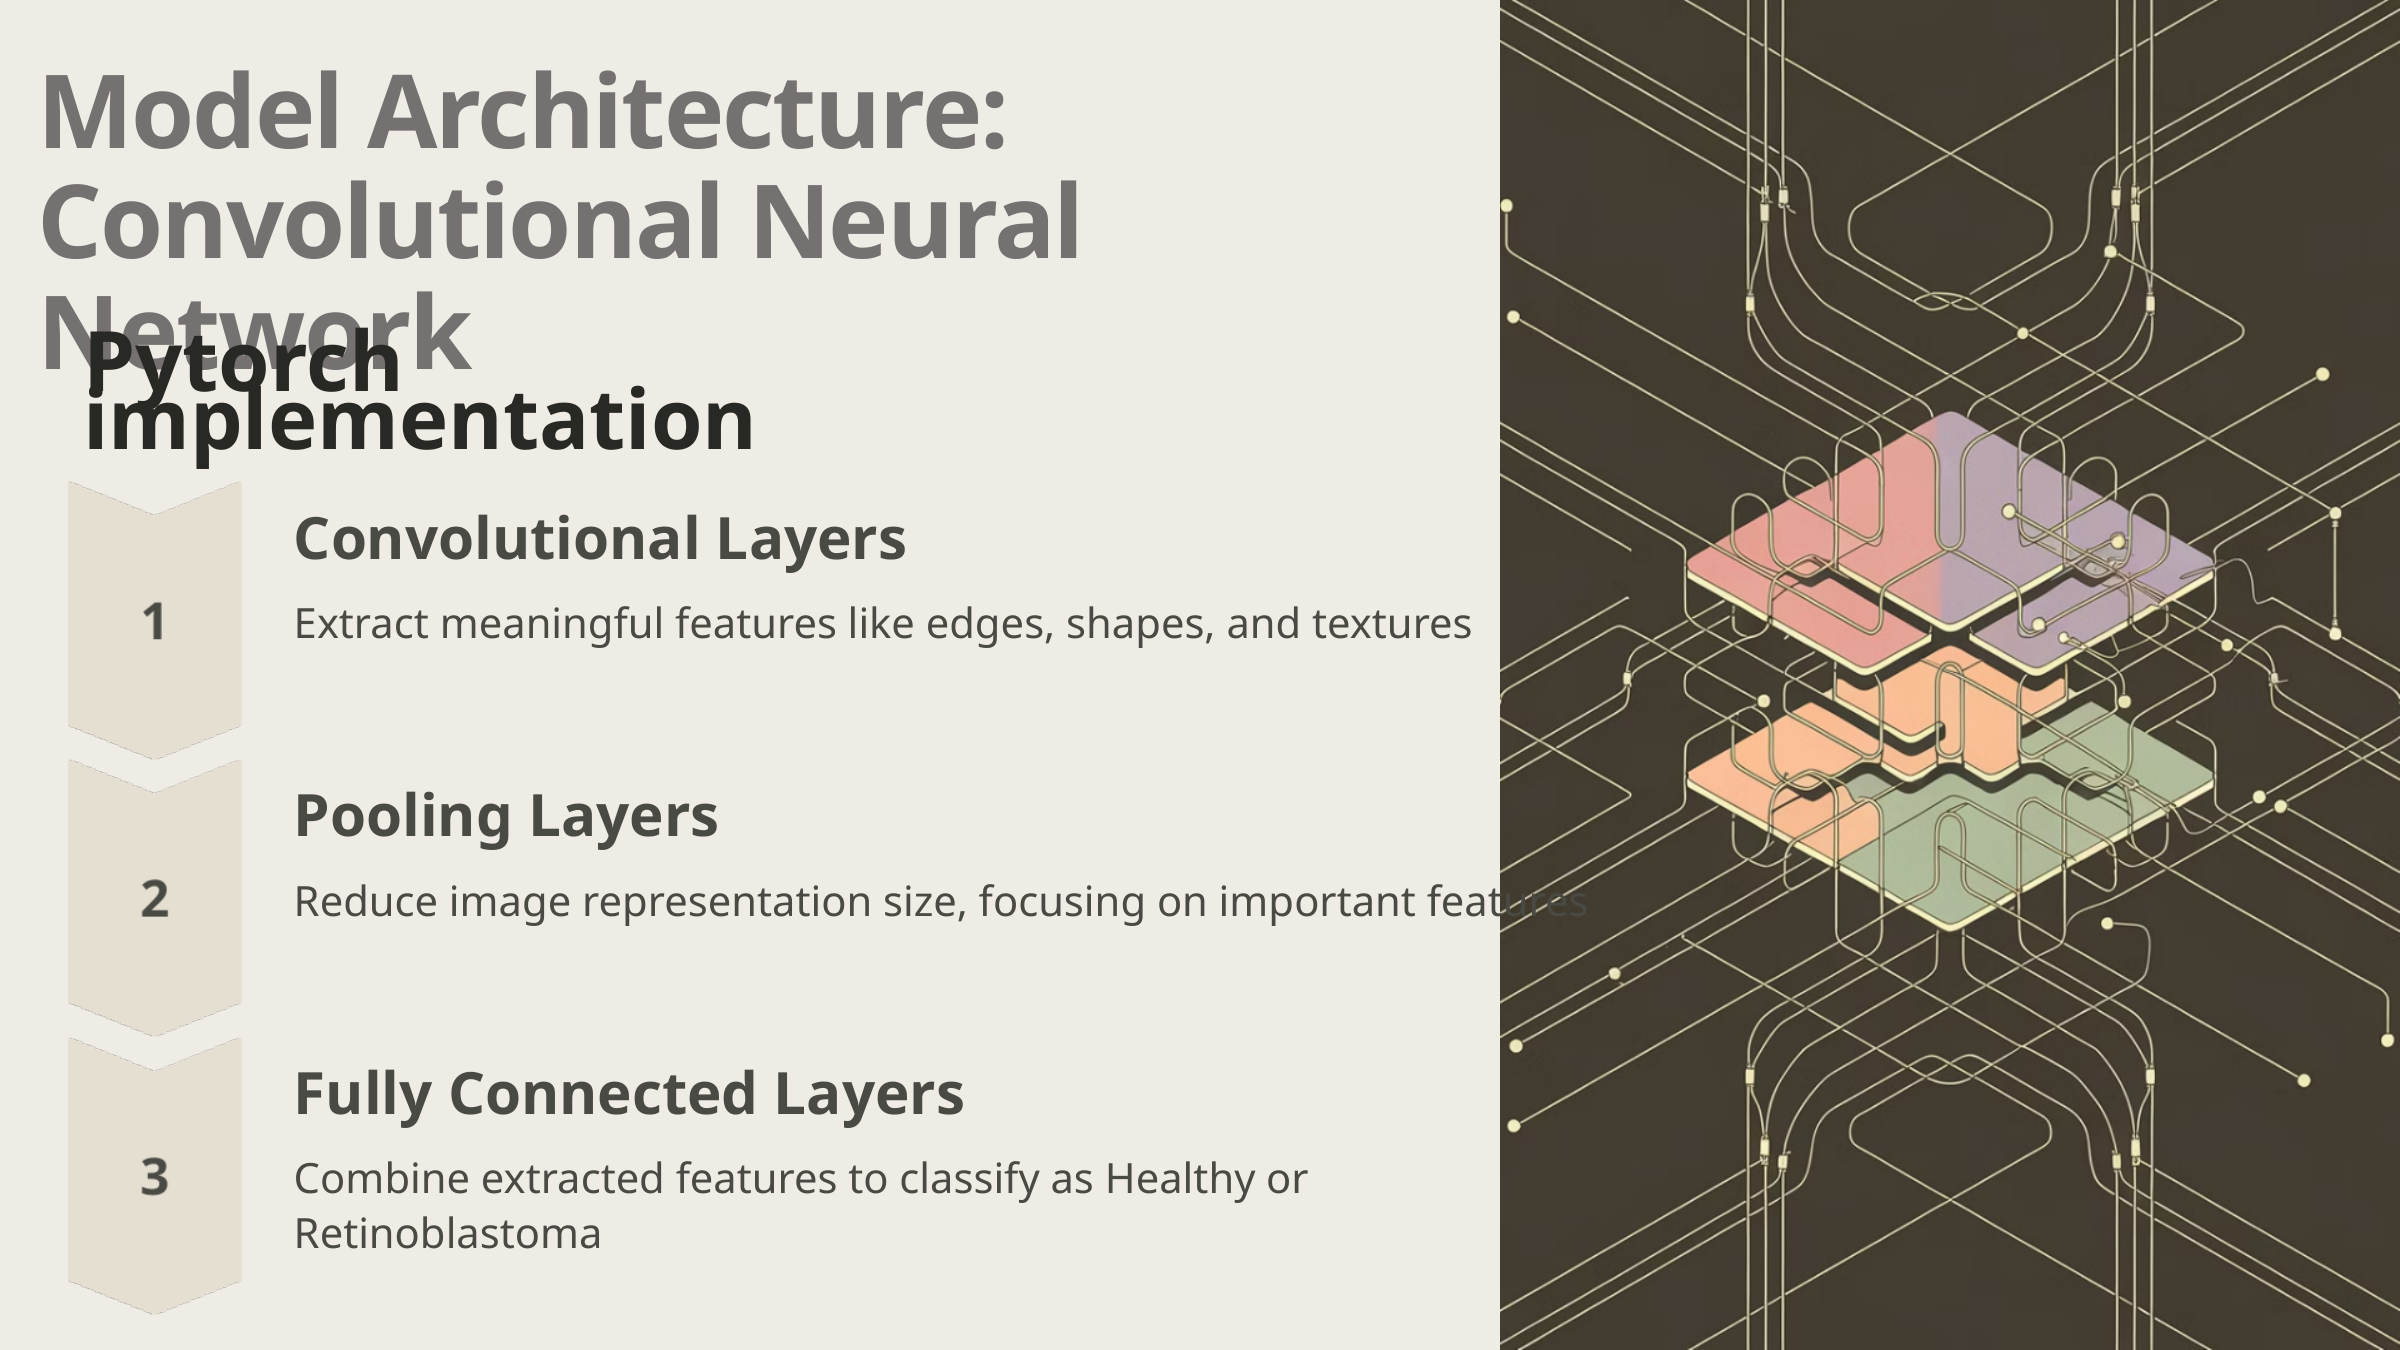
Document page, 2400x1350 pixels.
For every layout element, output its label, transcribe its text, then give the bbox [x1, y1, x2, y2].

text_box Reduce image representation size, focusing on important features [293, 869, 1326, 925]
text_box Pytorch implementation [68, 343, 1061, 474]
text_box Convolutional Layers [293, 516, 728, 571]
text_box Model Architecture: Convolutional Neural Network [37, 58, 1449, 276]
picture [1499, 0, 2400, 1350]
text_box Pooling Layers [293, 794, 728, 849]
text_box Combine extracted features to classify as Healthy or Retinoblastoma [293, 1146, 1326, 1258]
picture [68, 481, 242, 1315]
text_box Extract meaningful features like edges, shapes, and textures [293, 591, 1326, 648]
text_box Fully Connected Layers [293, 1071, 744, 1126]
